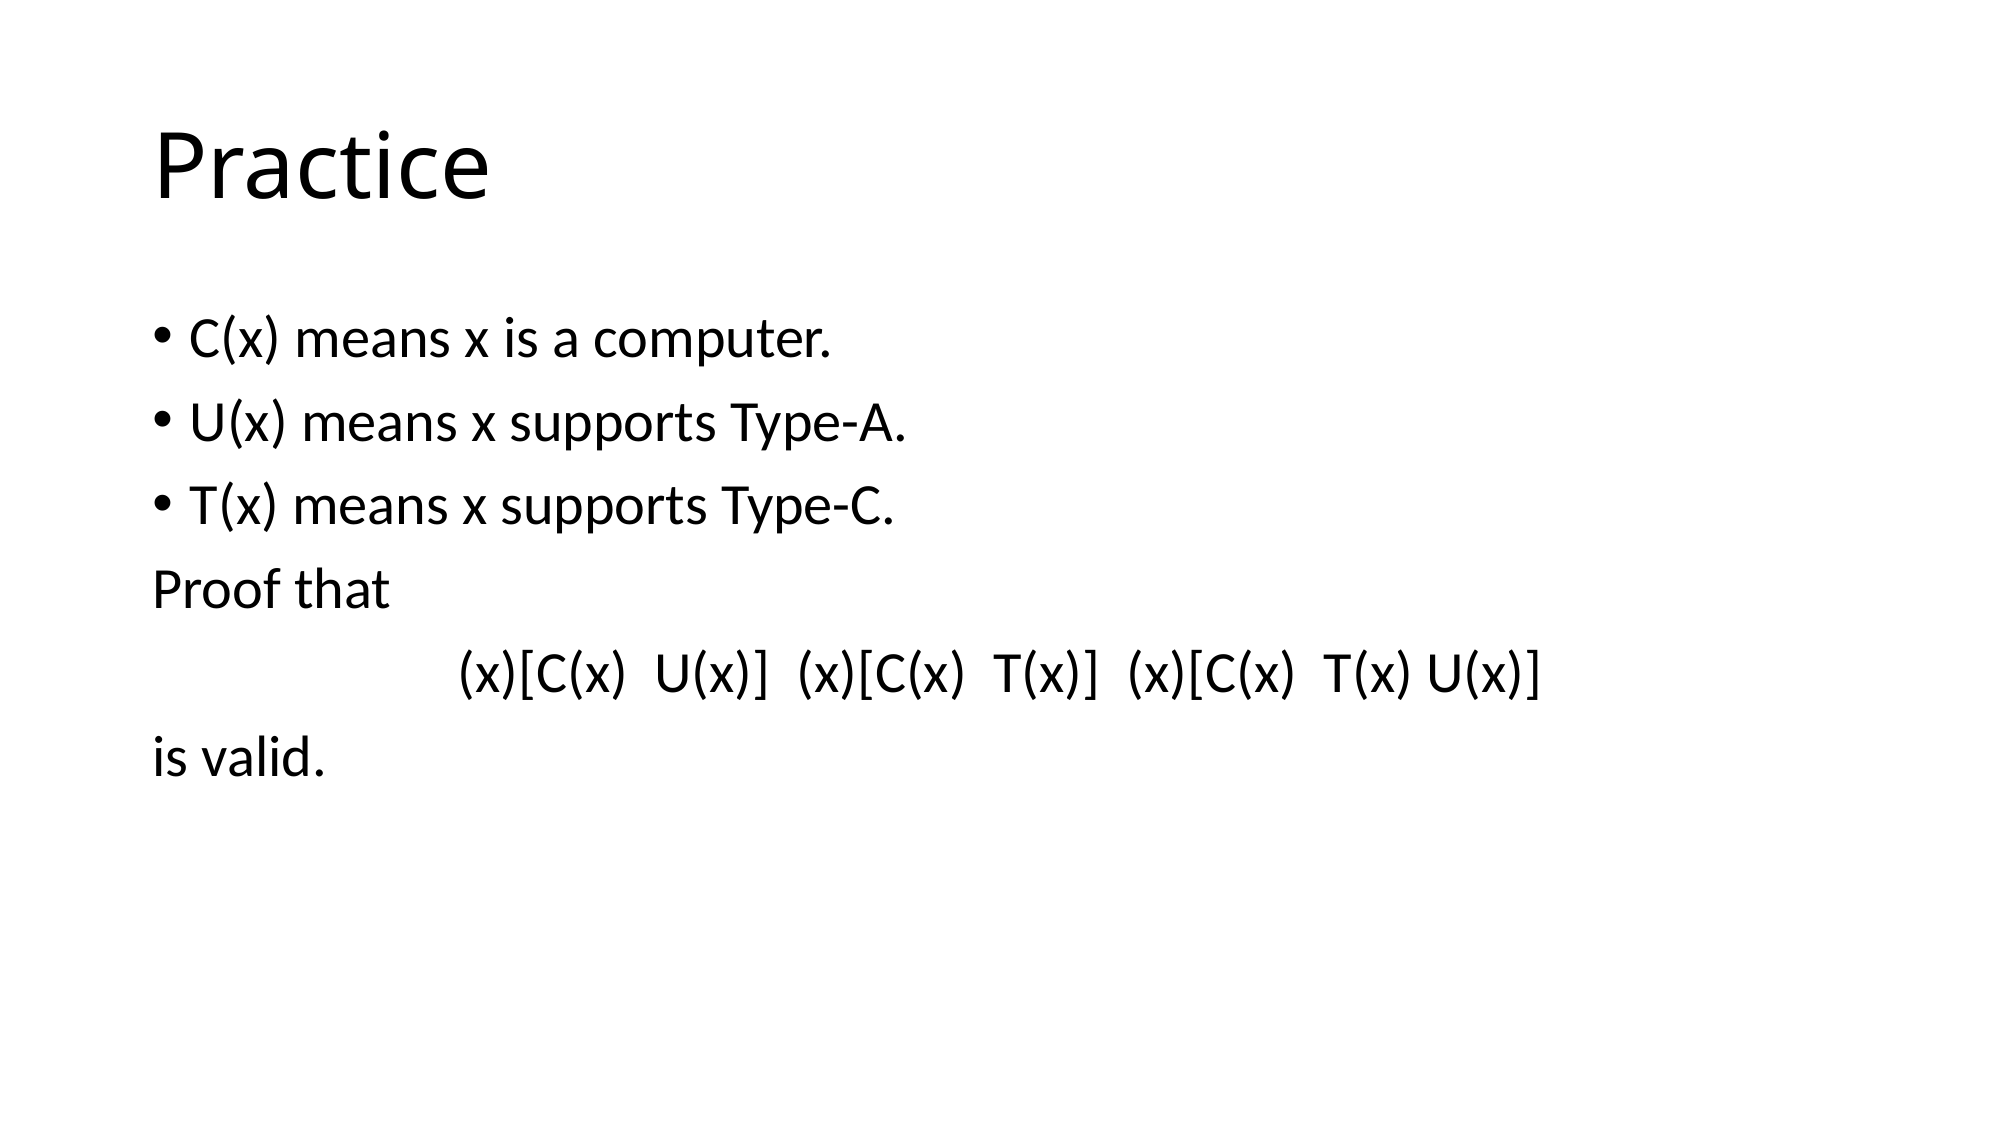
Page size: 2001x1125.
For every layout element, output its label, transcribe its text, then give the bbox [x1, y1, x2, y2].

title Practice [137, 59, 1863, 278]
